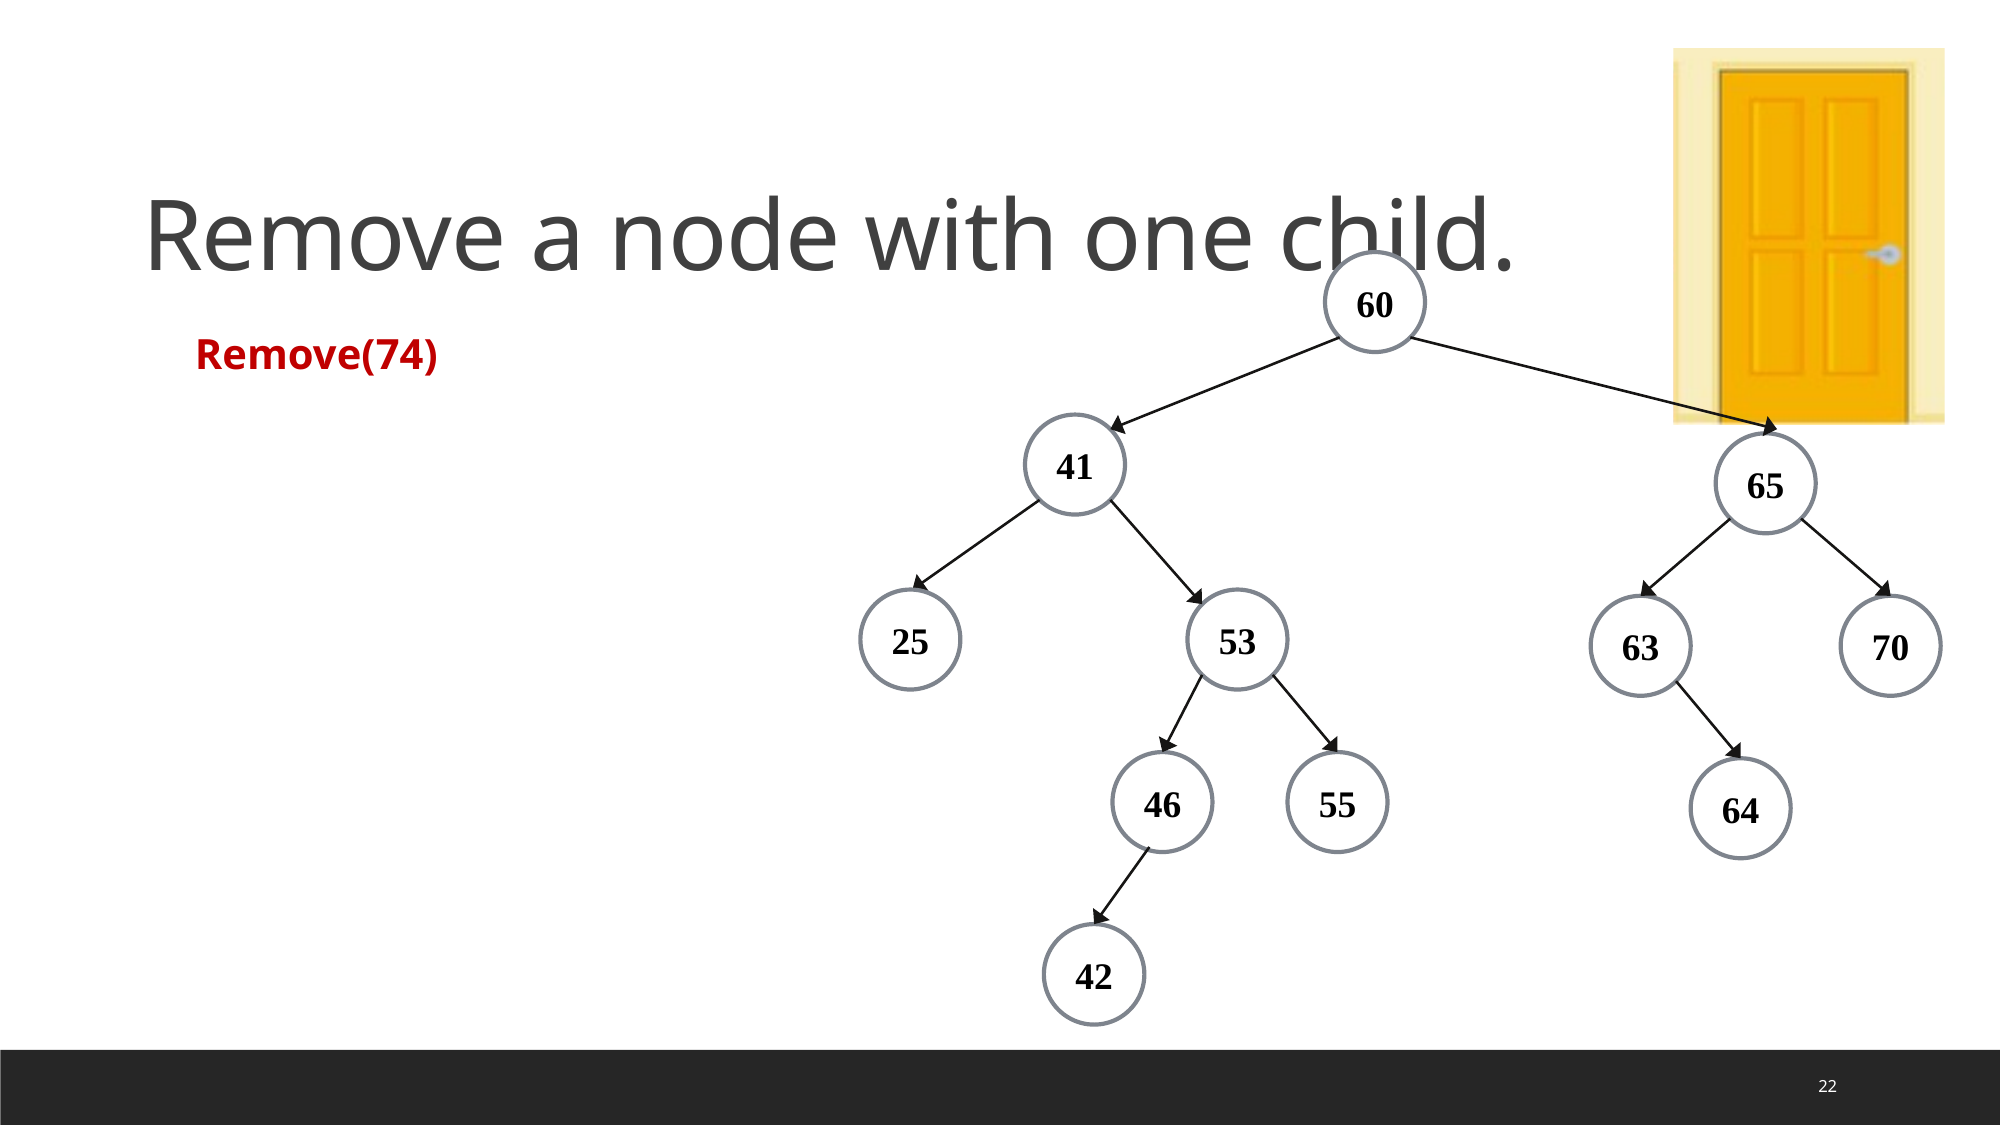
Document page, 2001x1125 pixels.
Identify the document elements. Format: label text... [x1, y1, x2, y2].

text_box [930, 480, 1022, 609]
text_box 65 [1715, 433, 1816, 534]
text_box 60 [1325, 252, 1426, 353]
text_box 64 [1690, 759, 1791, 859]
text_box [1646, 511, 1725, 603]
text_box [1143, 693, 1222, 734]
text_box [1093, 846, 1150, 925]
slide_number 22 [1803, 1057, 1932, 1118]
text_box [1669, 686, 1748, 753]
text_box 25 [860, 589, 961, 690]
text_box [1806, 511, 1885, 603]
text_box Remove(74) [179, 321, 480, 386]
text_box 46 [1112, 752, 1213, 853]
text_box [1547, 199, 1641, 568]
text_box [1103, 505, 1209, 599]
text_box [1266, 680, 1345, 747]
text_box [1178, 268, 1272, 499]
text_box 55 [1287, 753, 1388, 853]
text_box 41 [1025, 414, 1126, 515]
title Remove a node with one child. [127, 61, 1669, 299]
text_box 42 [1043, 924, 1145, 1025]
text_box 63 [1590, 595, 1691, 696]
text_box 70 [1840, 595, 1941, 696]
text_box 53 [1187, 589, 1288, 690]
picture [1672, 48, 1946, 425]
